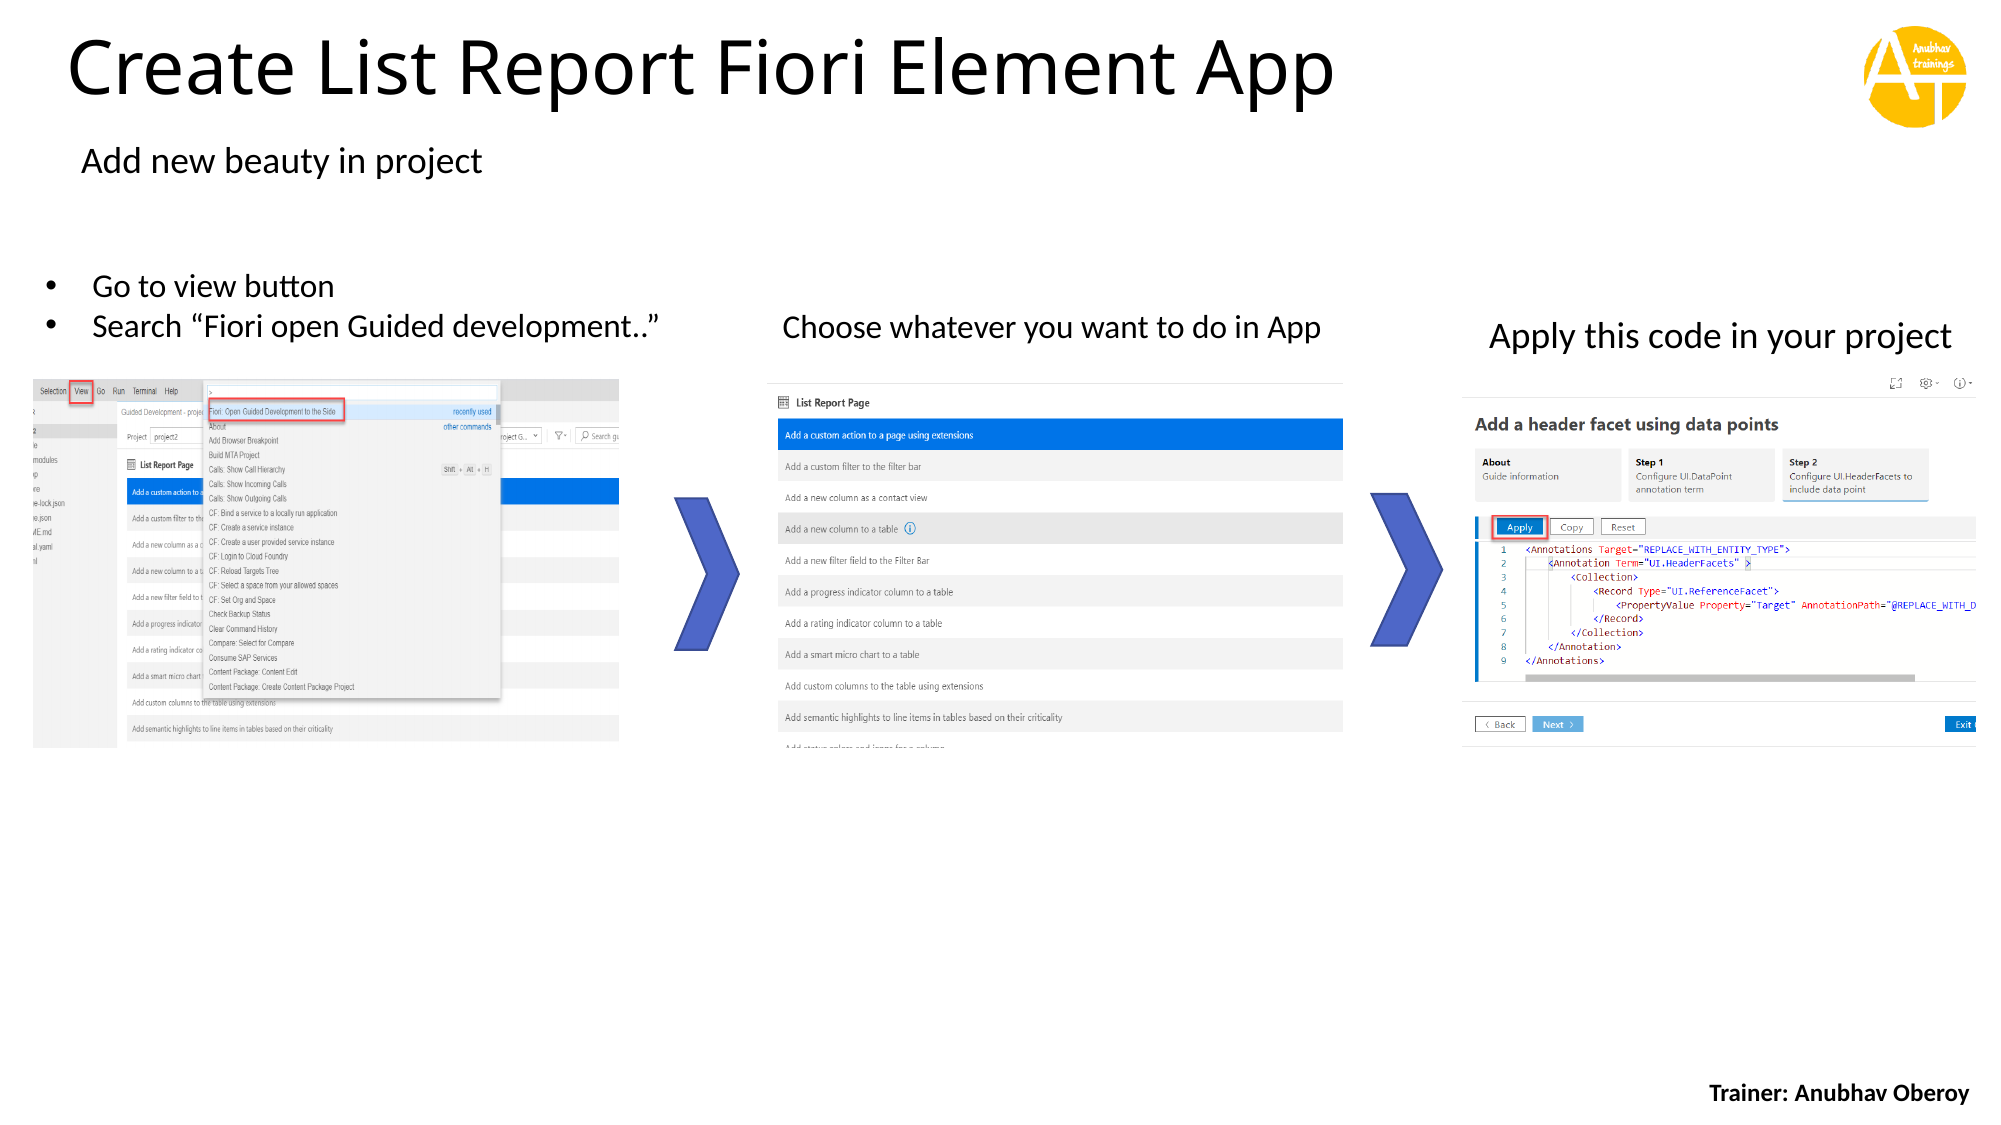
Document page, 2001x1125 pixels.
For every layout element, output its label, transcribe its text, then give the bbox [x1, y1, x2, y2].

text_box Add new beauty in project [66, 128, 1528, 189]
picture [33, 377, 619, 748]
picture [1853, 19, 1972, 136]
title Create List Report Fiori Element App [50, 12, 1776, 129]
text_box Trainer: Anubhav Oberoy [1657, 1074, 2000, 1109]
text_box Apply this code in your project [1474, 303, 1972, 364]
picture [1462, 378, 1976, 747]
text_box [1369, 492, 1444, 647]
text_box Choose whatever you want to do in App [767, 297, 1412, 353]
text_box [673, 497, 740, 651]
picture [767, 379, 1343, 748]
text_box Go to view button Search “Fiori open Guided development..” [30, 257, 708, 352]
